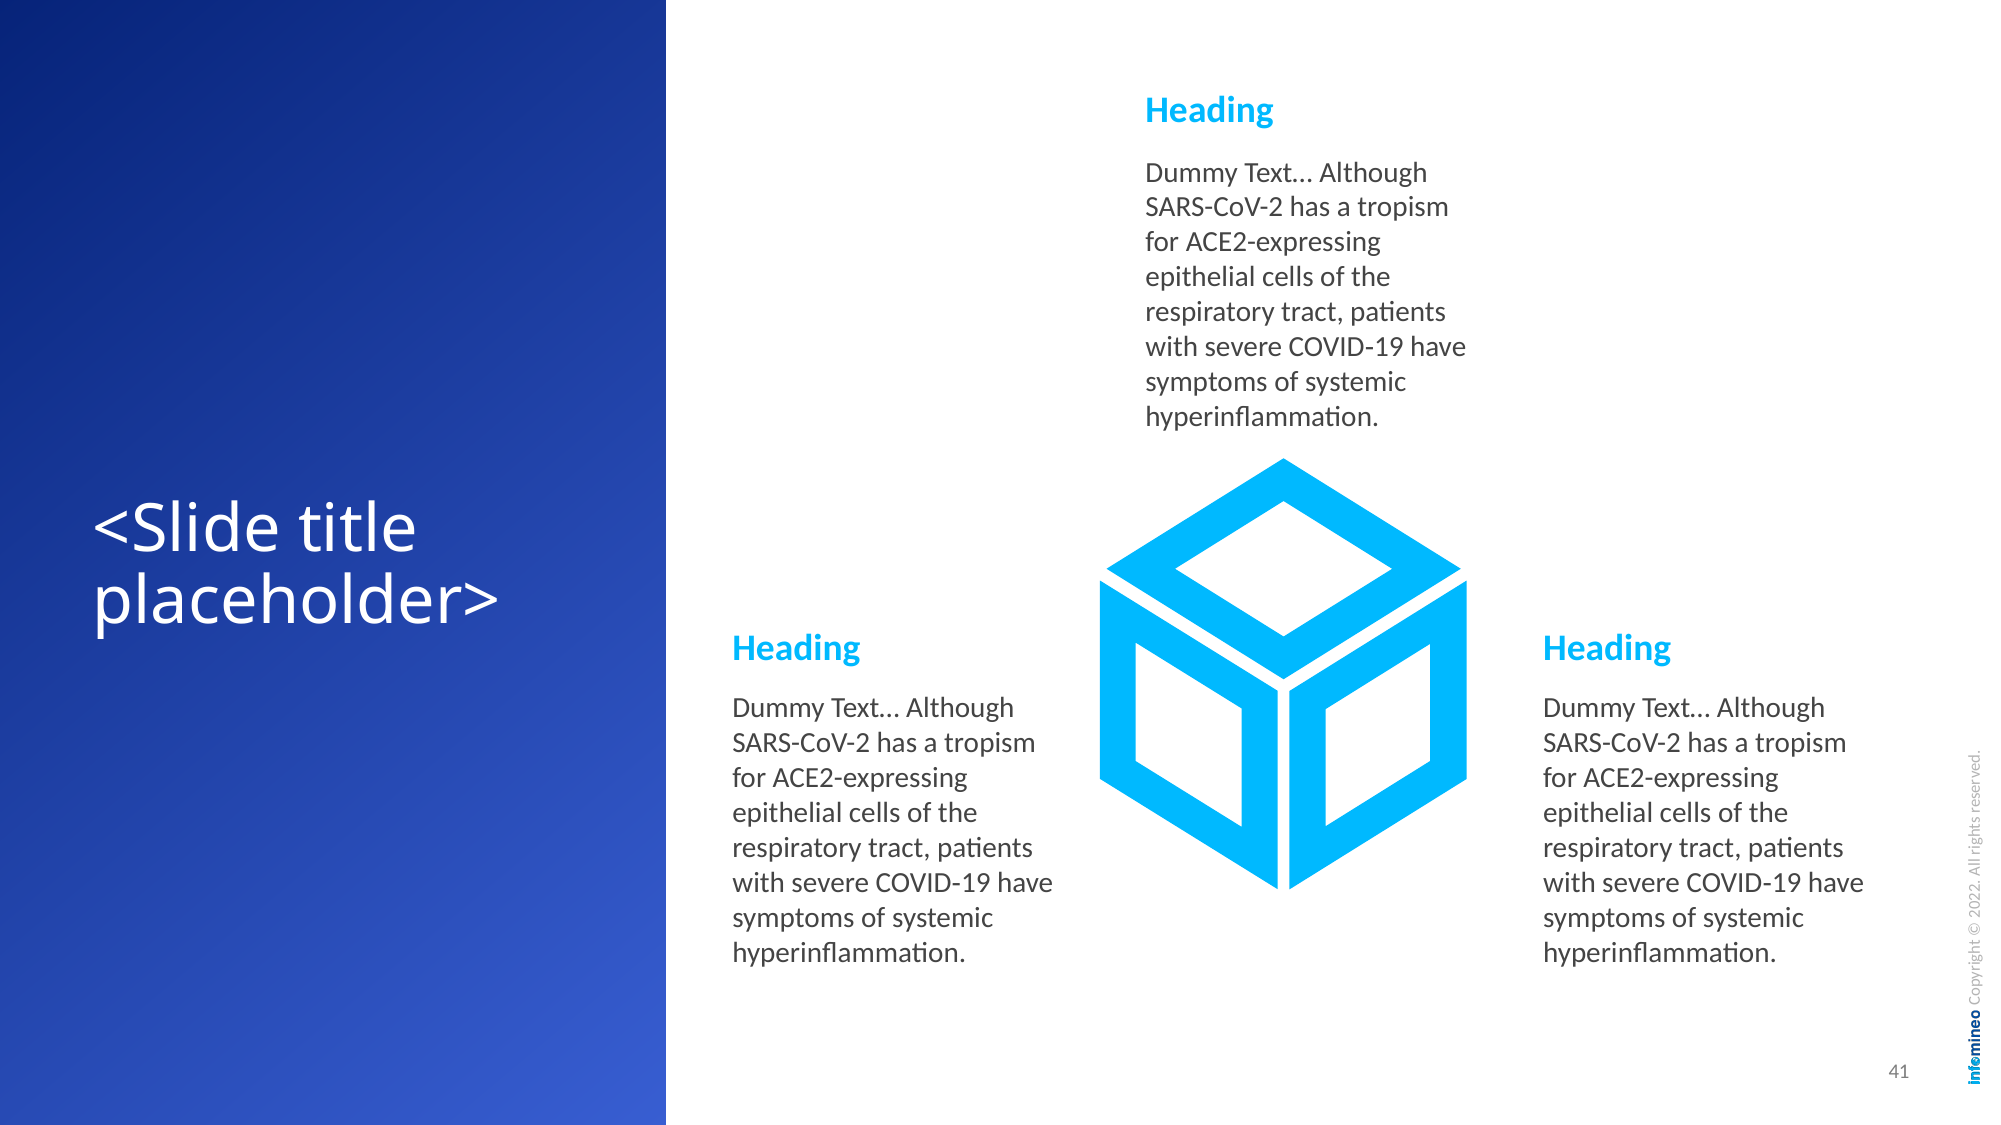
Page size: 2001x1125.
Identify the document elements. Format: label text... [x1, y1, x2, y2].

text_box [1099, 458, 1467, 890]
picture [1969, 1011, 1980, 1066]
title <Slide title placeholder> [92, 493, 591, 682]
text_box Heading [1145, 84, 1481, 130]
text_box Dummy Text… Although SARS-CoV-2 has a tropism for ACE2-expressing epithelial cells of the respiratory tract, patients with severe COVID‑19 have symptoms of systemic hyperinflammation. [1543, 688, 1879, 968]
text_box Heading [1543, 623, 1879, 669]
text_box Heading [732, 623, 1068, 669]
text_box Dummy Text… Although SARS-CoV-2 has a tropism for ACE2-expressing epithelial cells of the respiratory tract, patients with severe COVID‑19 have symptoms of systemic hyperinflammation. [732, 688, 1068, 968]
text_box Dummy Text… Although SARS-CoV-2 has a tropism for ACE2-expressing epithelial cells of the respiratory tract, patients with severe COVID‑19 have symptoms of systemic hyperinflammation. [1145, 152, 1481, 433]
